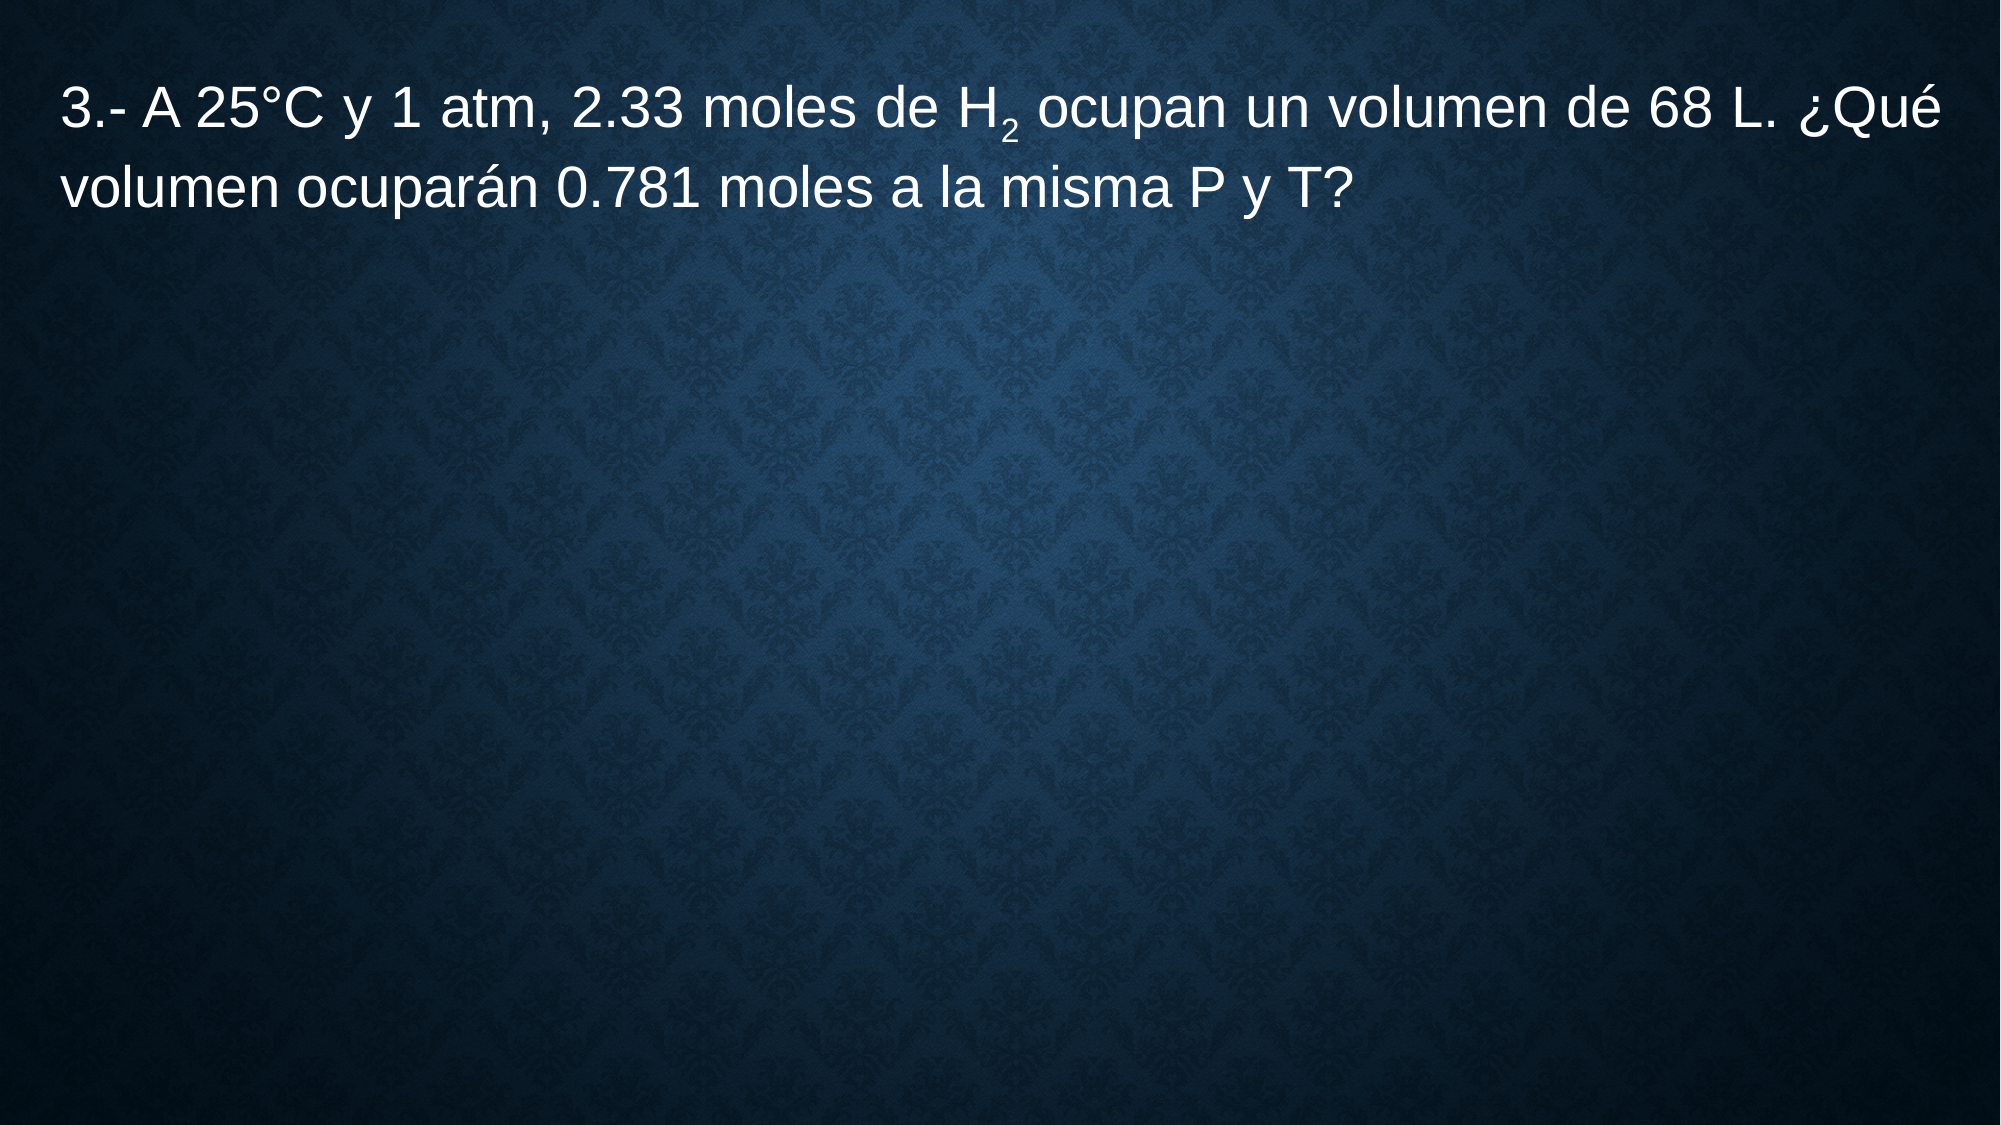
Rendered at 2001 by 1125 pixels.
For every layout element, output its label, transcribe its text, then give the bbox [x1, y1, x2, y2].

text_box 3.- A 25°C y 1 atm, 2.33 moles de H2 ocupan un volumen de 68 L. ¿Qué volumen ocuparán 0.781 moles a la misma P y T? [45, 61, 1959, 227]
